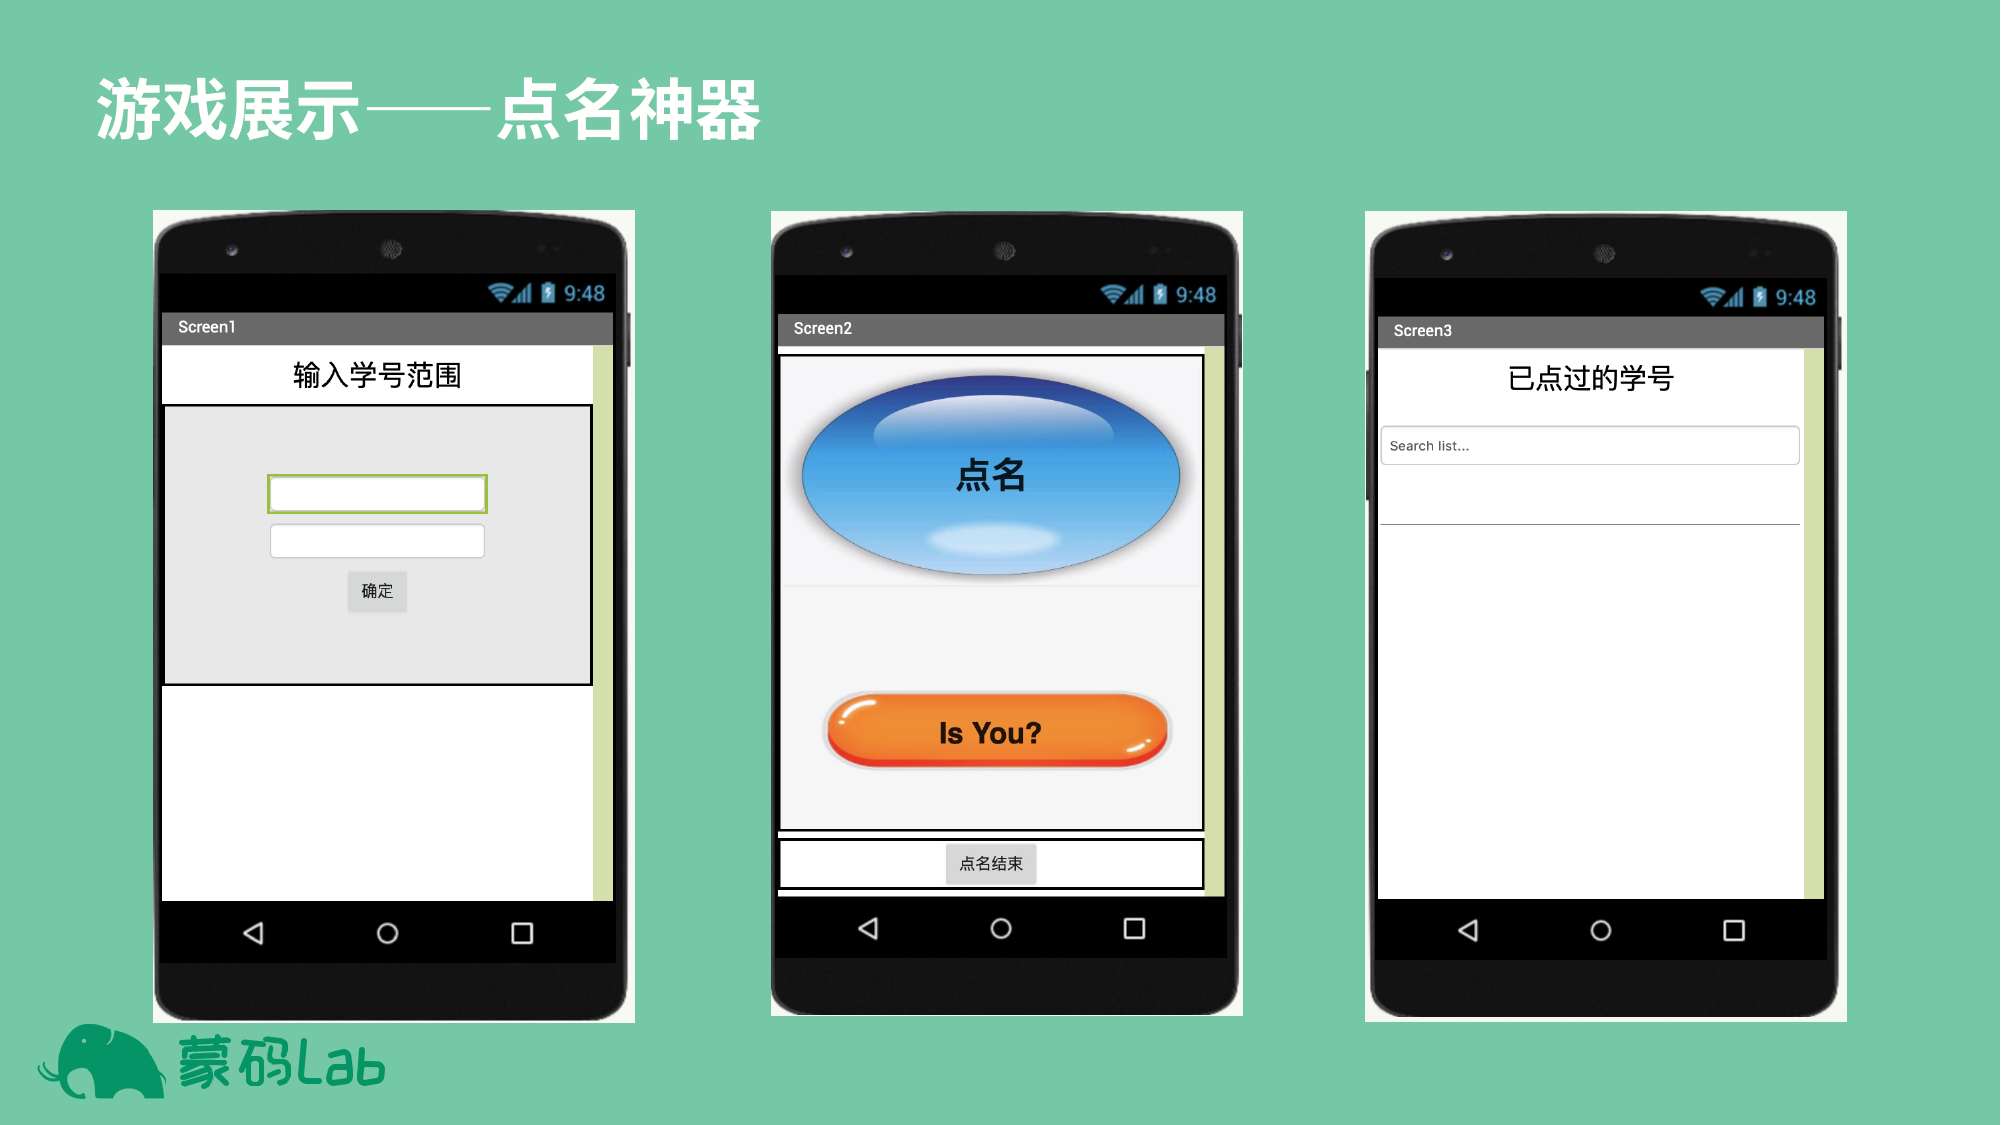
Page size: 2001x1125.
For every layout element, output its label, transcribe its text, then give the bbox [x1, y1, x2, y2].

picture [771, 211, 1243, 1017]
picture [26, 210, 635, 1108]
picture [1365, 211, 1847, 1022]
list 游戏展示——点名神器 [80, 69, 846, 174]
